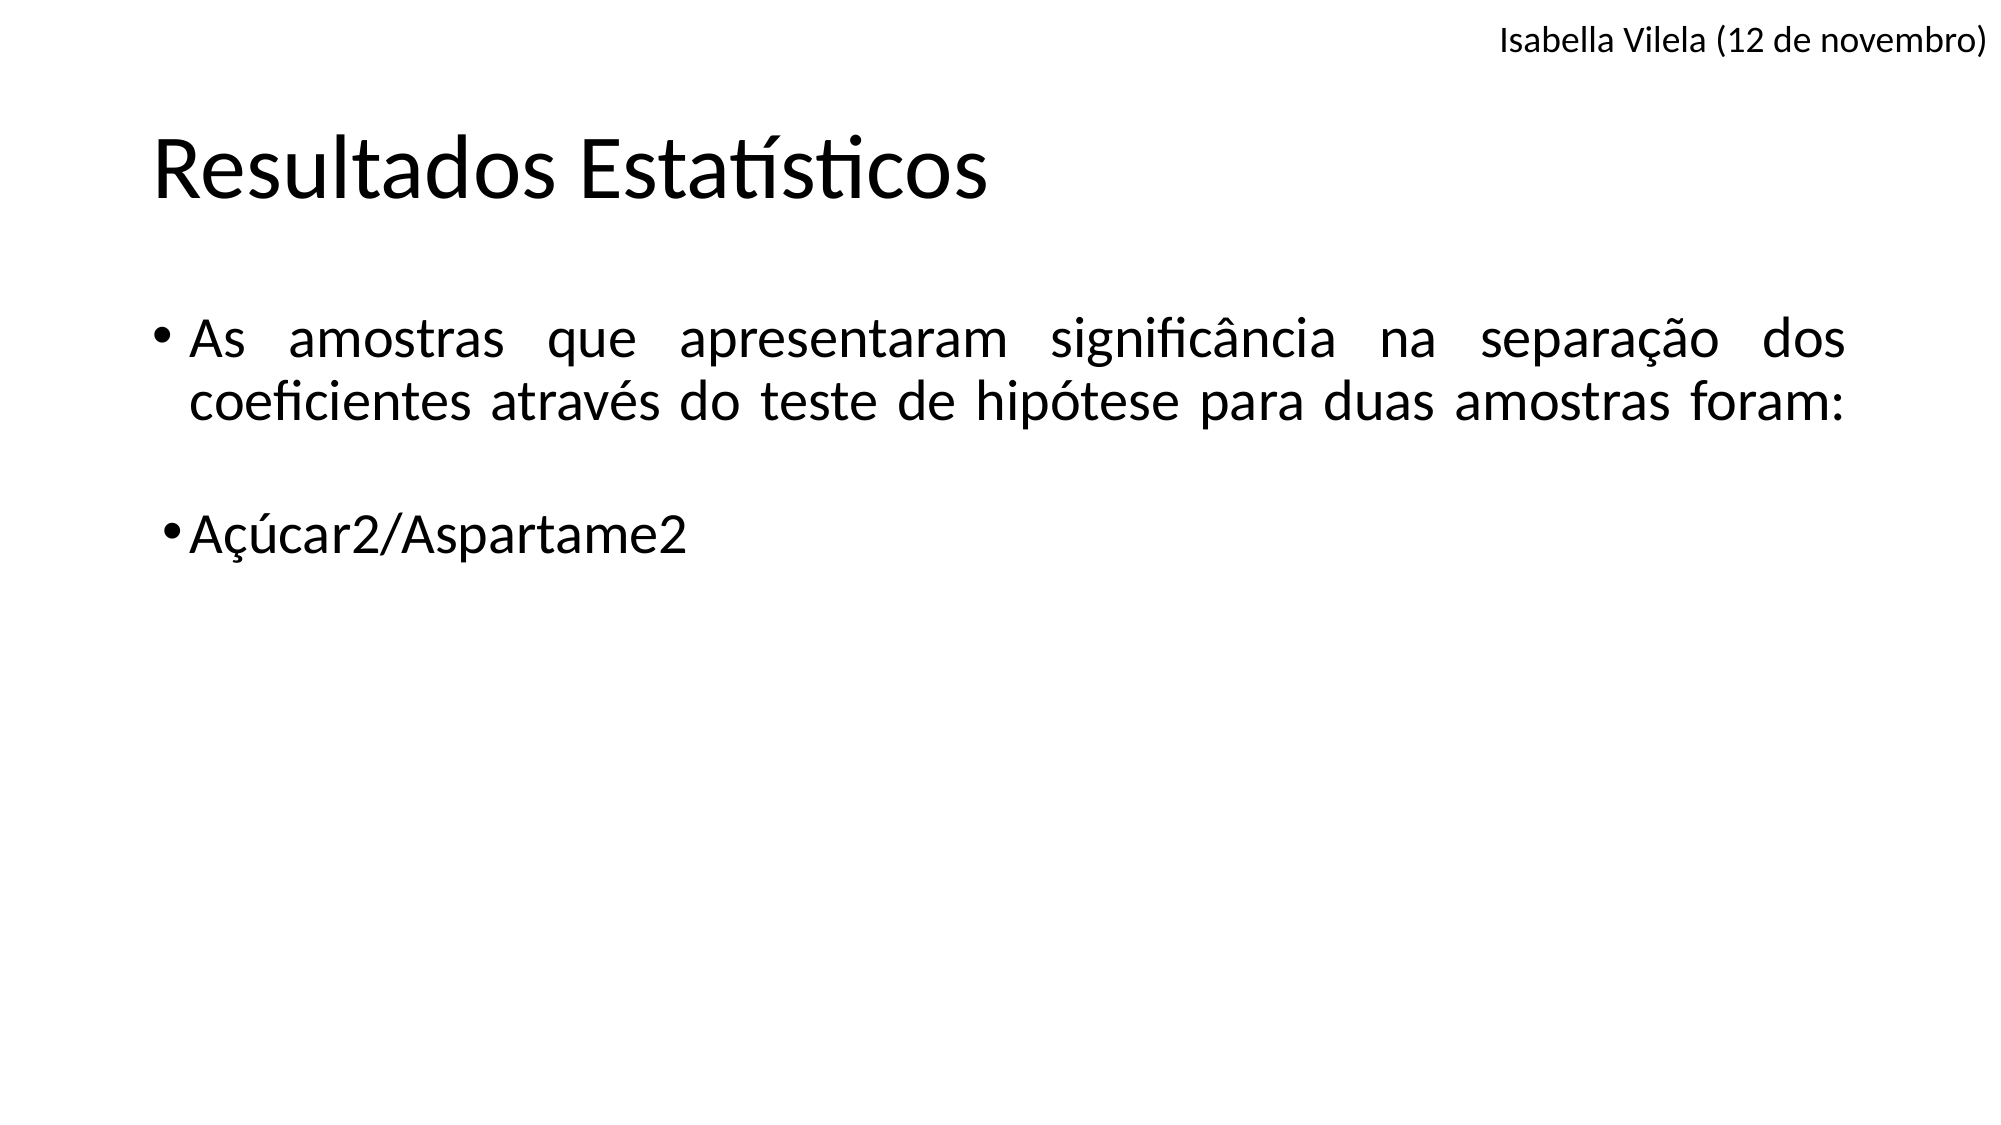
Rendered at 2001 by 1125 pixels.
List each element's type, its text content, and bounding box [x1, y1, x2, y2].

title Resultados Estatísticos [137, 59, 1863, 278]
text_box Isabella Vilela (12 de novembro) [1484, 0, 2000, 136]
list As amostras que apresentaram significância na separação dos coeficientes através do teste de hipótese para duas amostras foram: Açúcar2/Aspartame2 [137, 299, 1863, 1014]
